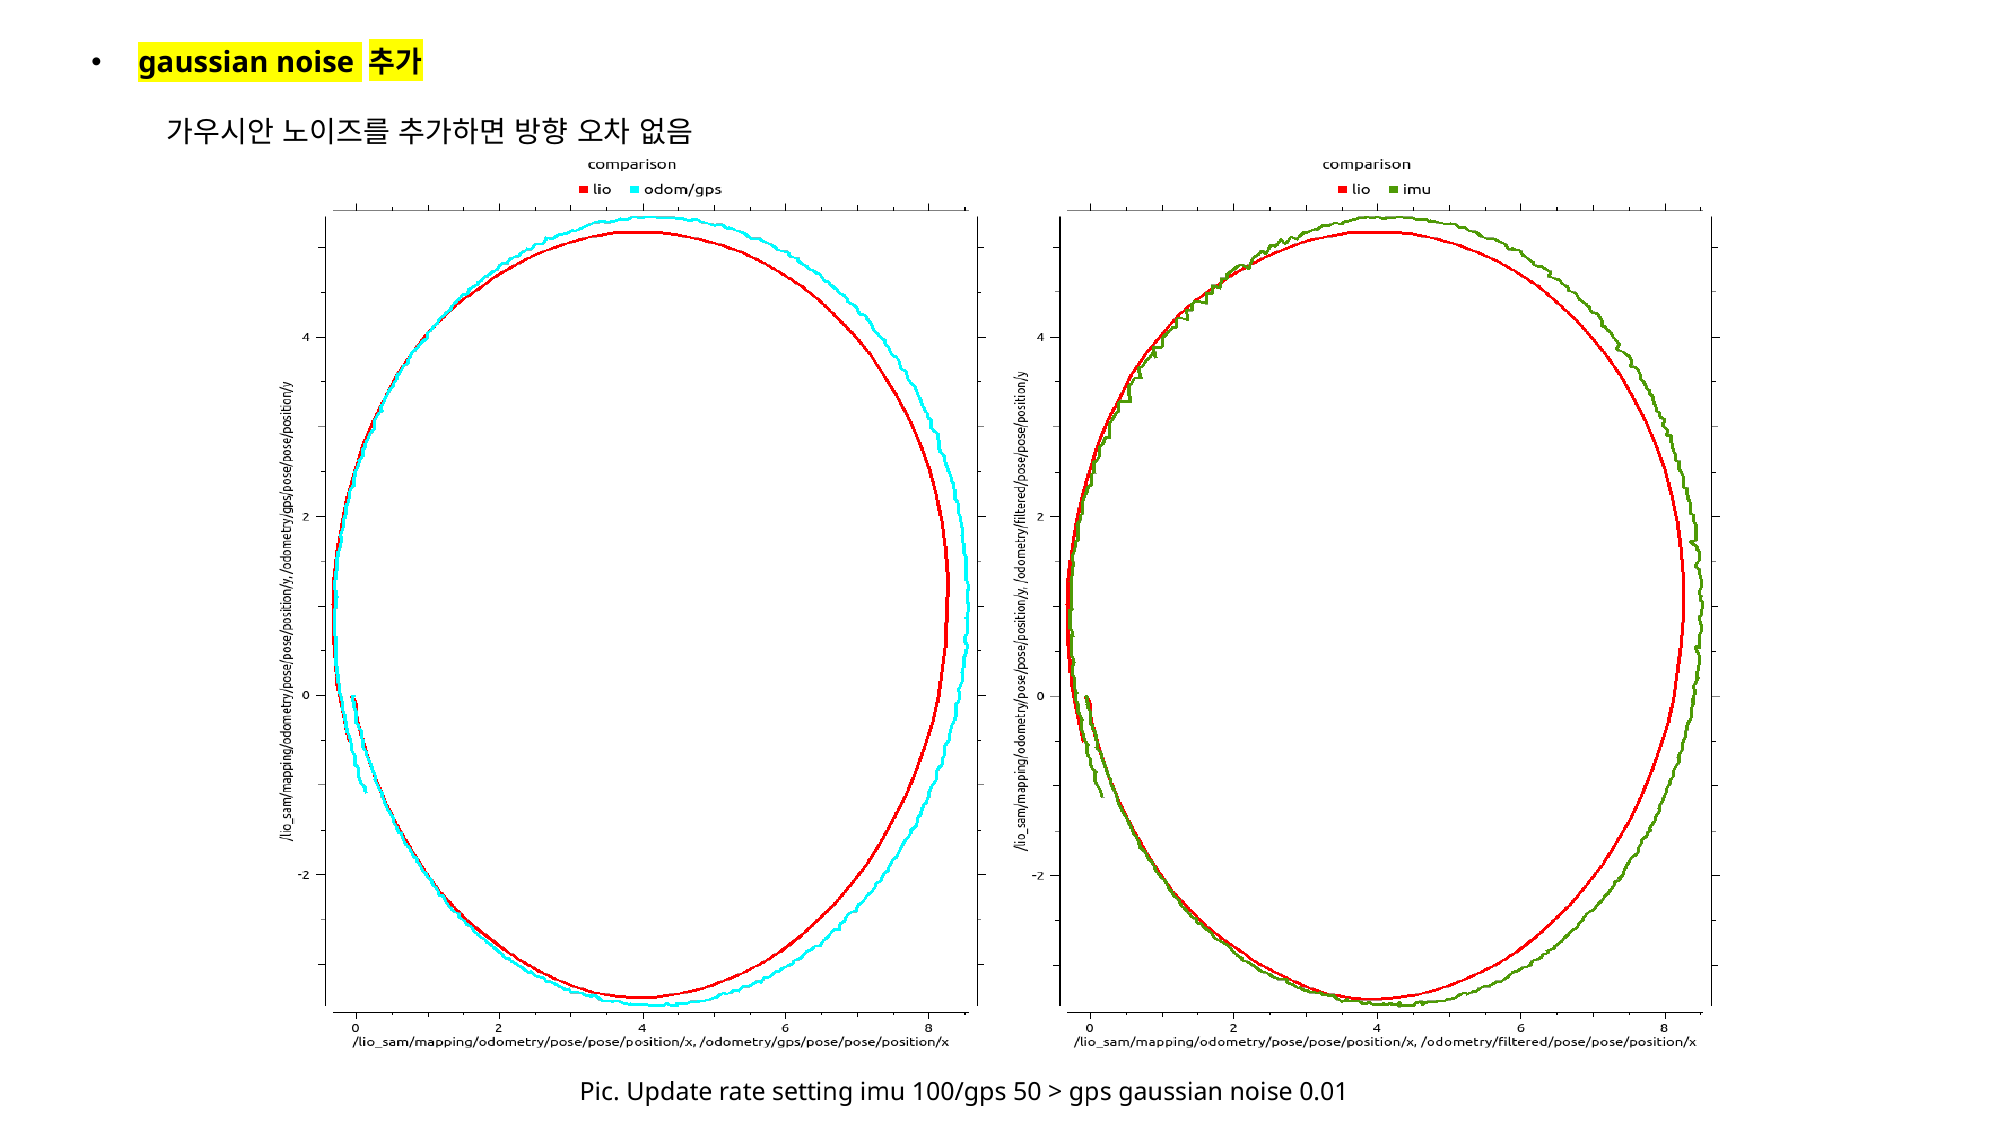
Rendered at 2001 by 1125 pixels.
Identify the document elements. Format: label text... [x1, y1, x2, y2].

picture [277, 156, 1723, 1048]
text_box gaussian noise 추가 가우시안 노이즈를 추가하면 방향 오차 없음 [76, 0, 1263, 164]
text_box Pic. Update rate setting imu 100/gps 50 > gps gaussian noise 0.01 [564, 1078, 1436, 1125]
